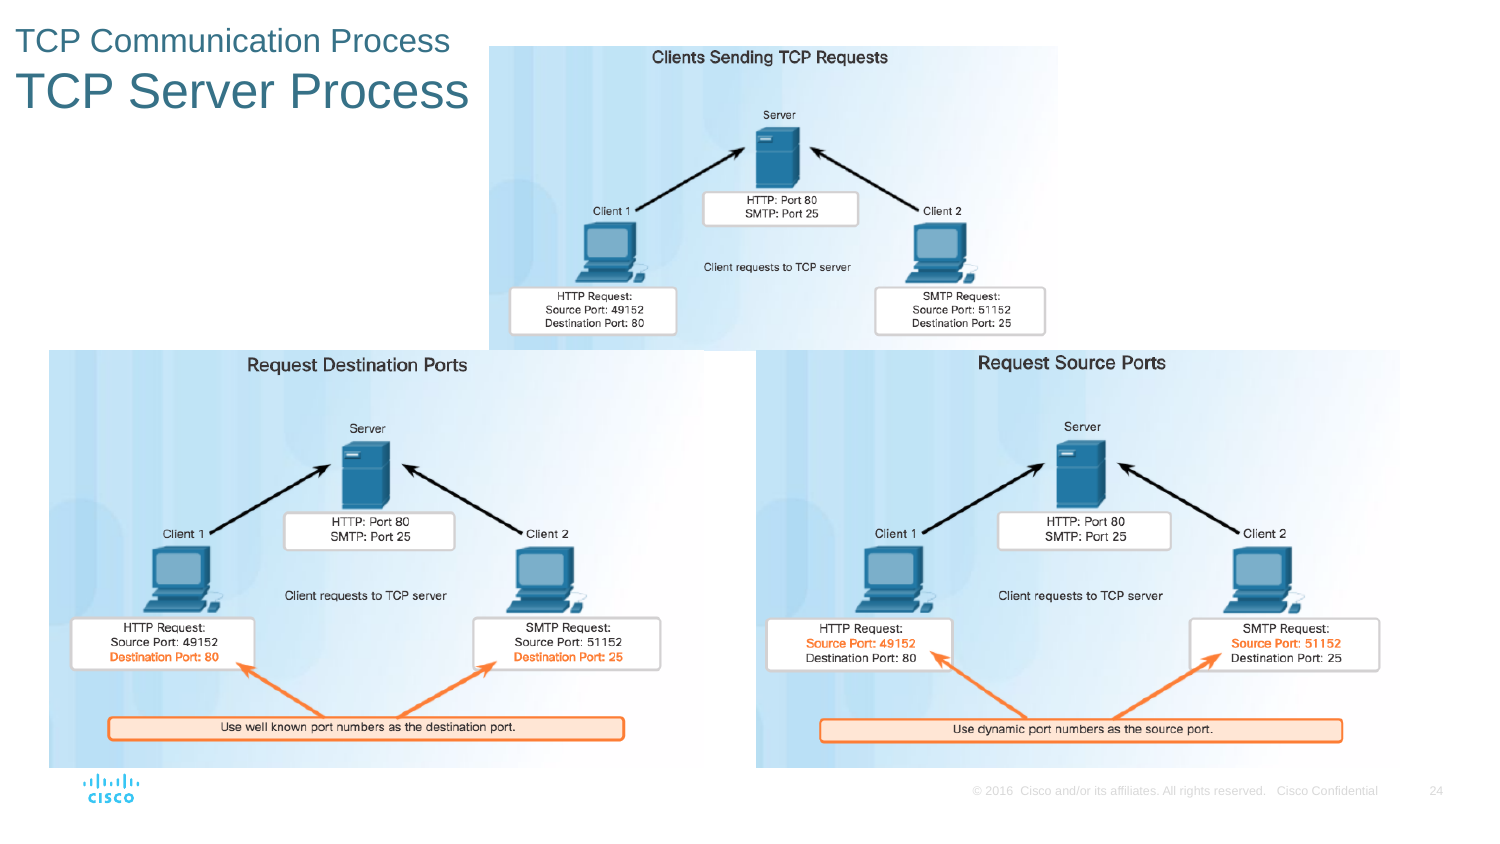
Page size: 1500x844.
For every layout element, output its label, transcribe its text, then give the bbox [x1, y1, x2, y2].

picture [49, 46, 1400, 768]
title TCP Communication Process TCP Server Process [0, 6, 1500, 131]
